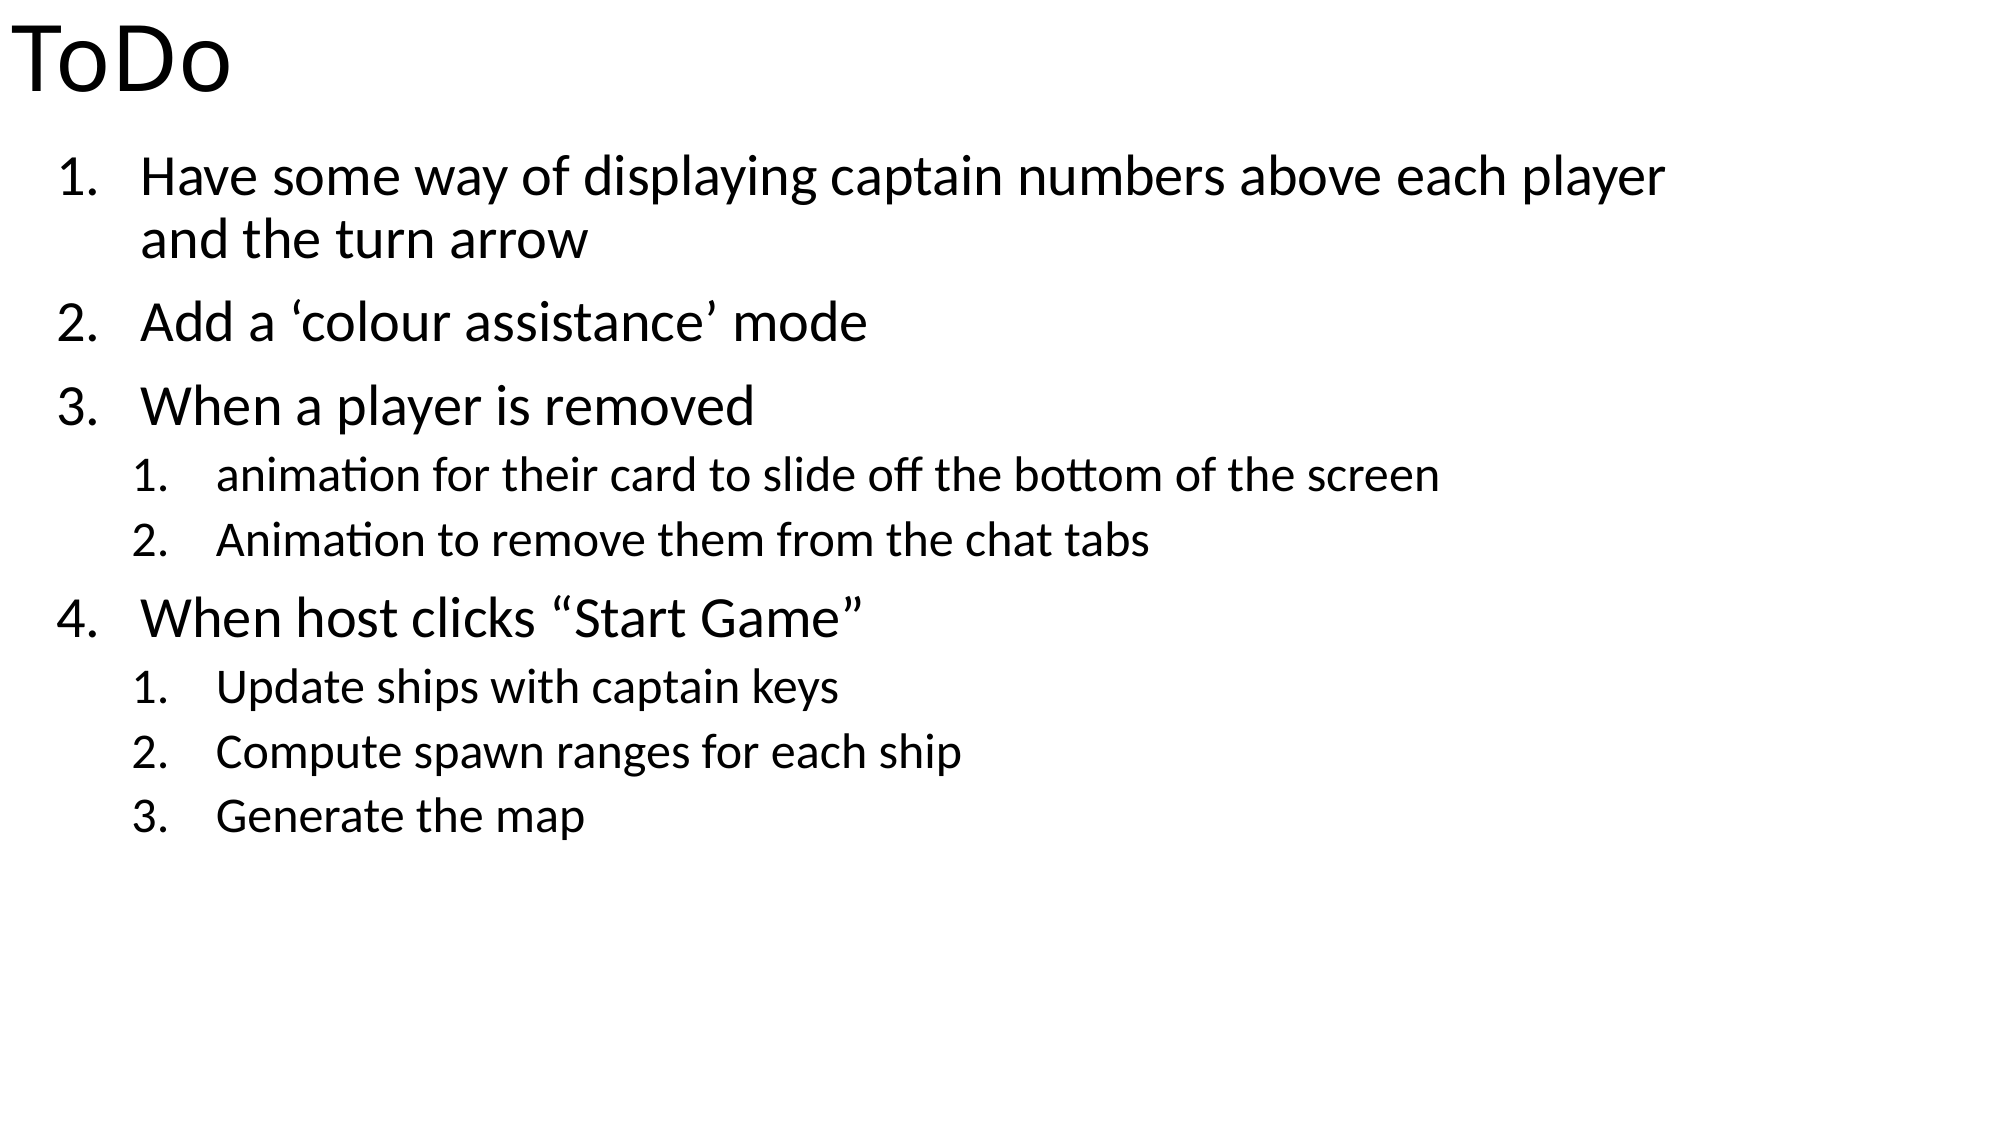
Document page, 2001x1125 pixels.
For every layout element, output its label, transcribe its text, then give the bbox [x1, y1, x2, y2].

list Have some way of displaying captain numbers above each player and the turn arrow Add a ‘colour assistance’ mode When a player is removed animation for their card to slide off the bottom of the screen Animation to remove them from the chat tabs When host clicks “Start Game” Update ships with captain keys Compute spawn ranges for each ship Generate the map [41, 137, 1767, 852]
title ToDo [0, 0, 279, 138]
